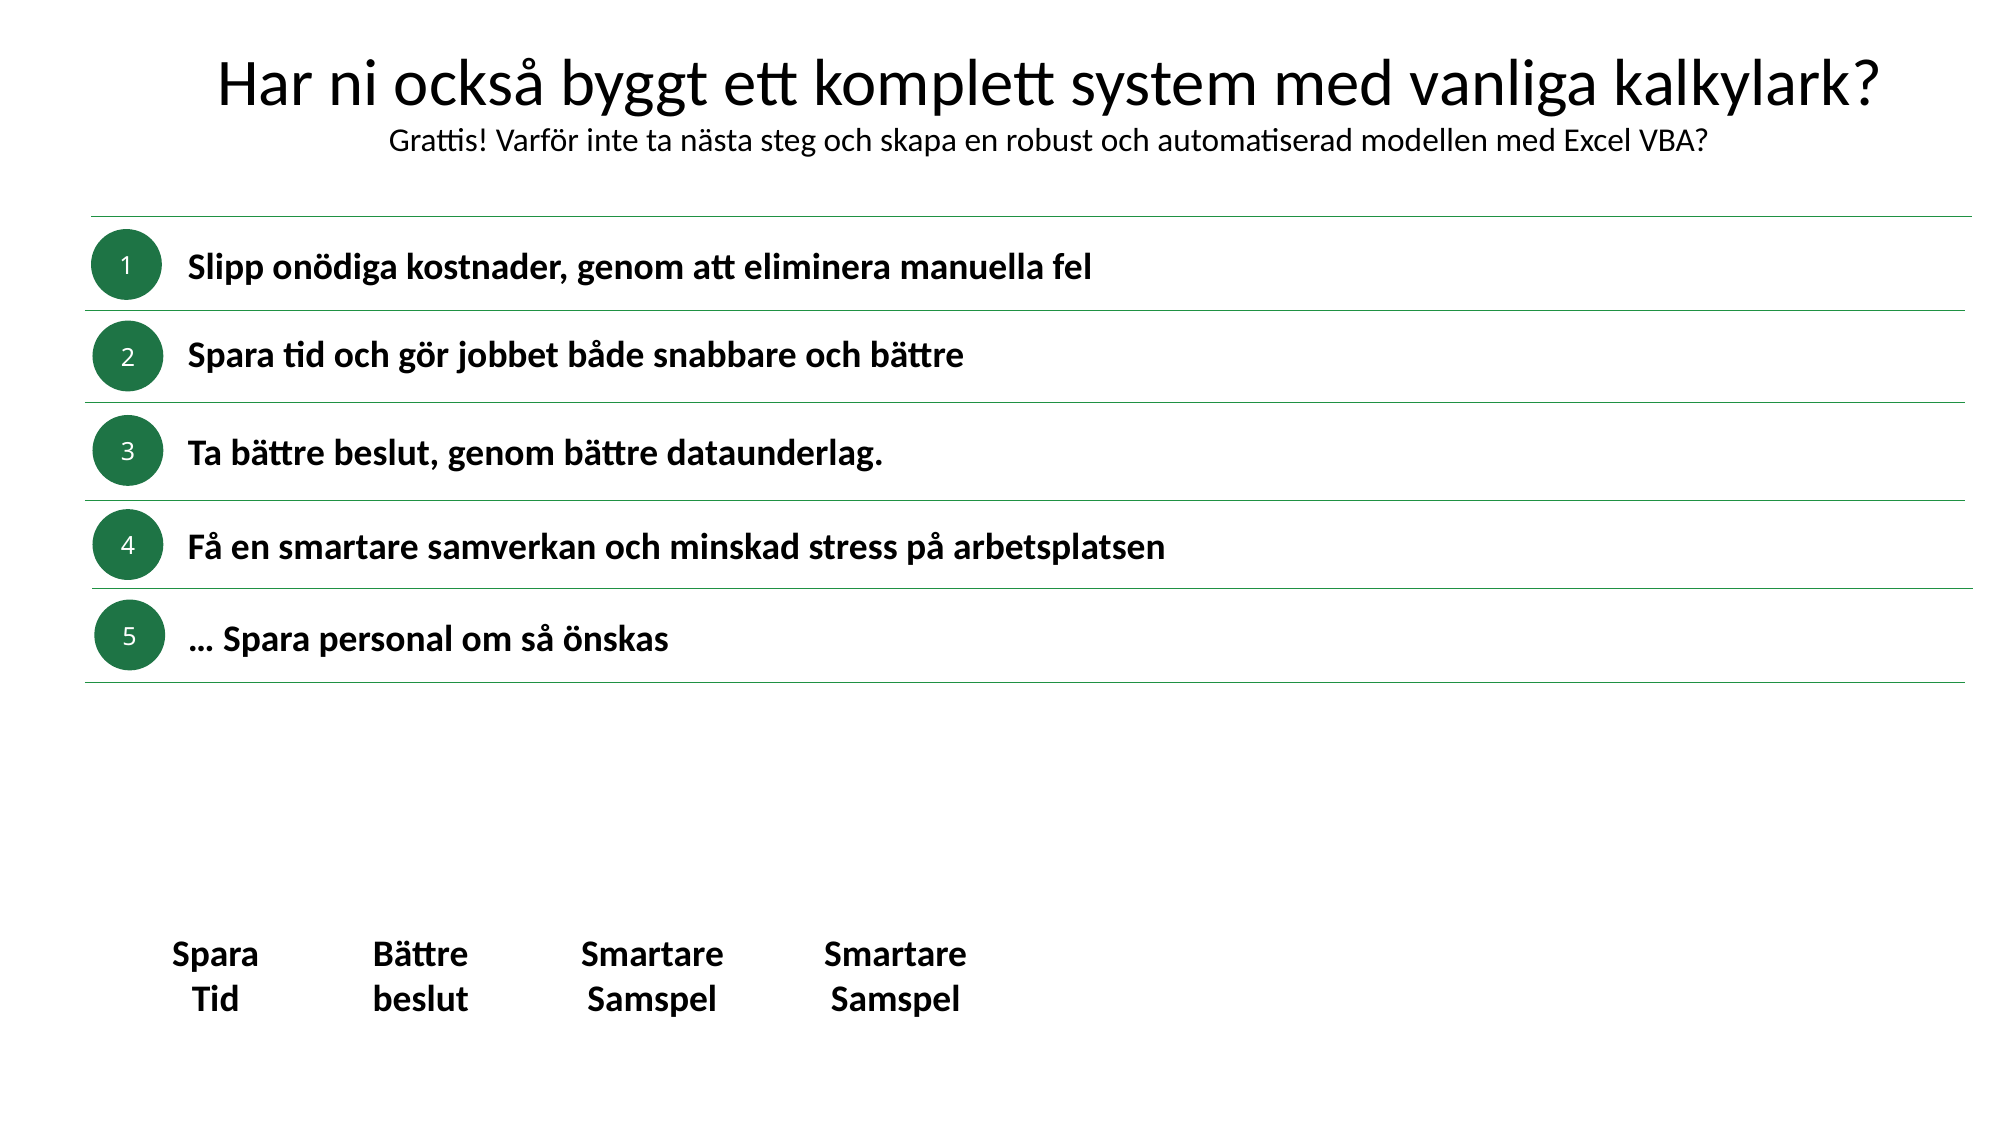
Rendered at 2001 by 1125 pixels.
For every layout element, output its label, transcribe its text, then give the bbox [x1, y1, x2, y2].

text_box 2 [91, 319, 165, 393]
text_box Ta bättre beslut, genom bättre dataunderlag. [173, 420, 1170, 481]
text_box Få en smartare samverkan och minskad stress på arbetsplatsen [173, 514, 1220, 575]
text_box 3 [91, 413, 165, 487]
text_box 1 [89, 227, 163, 301]
text_box Smartare Samspel [555, 922, 750, 1027]
text_box Spara Tid [129, 921, 302, 1027]
text_box Har ni också byggt ett komplett system med vanliga kalkylark? Grattis! Varför inte ta nästa steg och skapa en robust och automatiserad modellen med Excel VBA? [202, 31, 1898, 166]
text_box Spara tid och gör jobbet både snabbare och bättre [173, 322, 1170, 382]
text_box Bättre beslut [334, 922, 507, 1027]
text_box Smartare Samspel [798, 922, 994, 1027]
text_box Slipp onödiga kostnader, genom att eliminera manuella fel [173, 234, 1170, 295]
text_box 5 [93, 598, 167, 672]
text_box … Spara personal om så önskas [173, 606, 1170, 667]
text_box 4 [91, 508, 165, 582]
